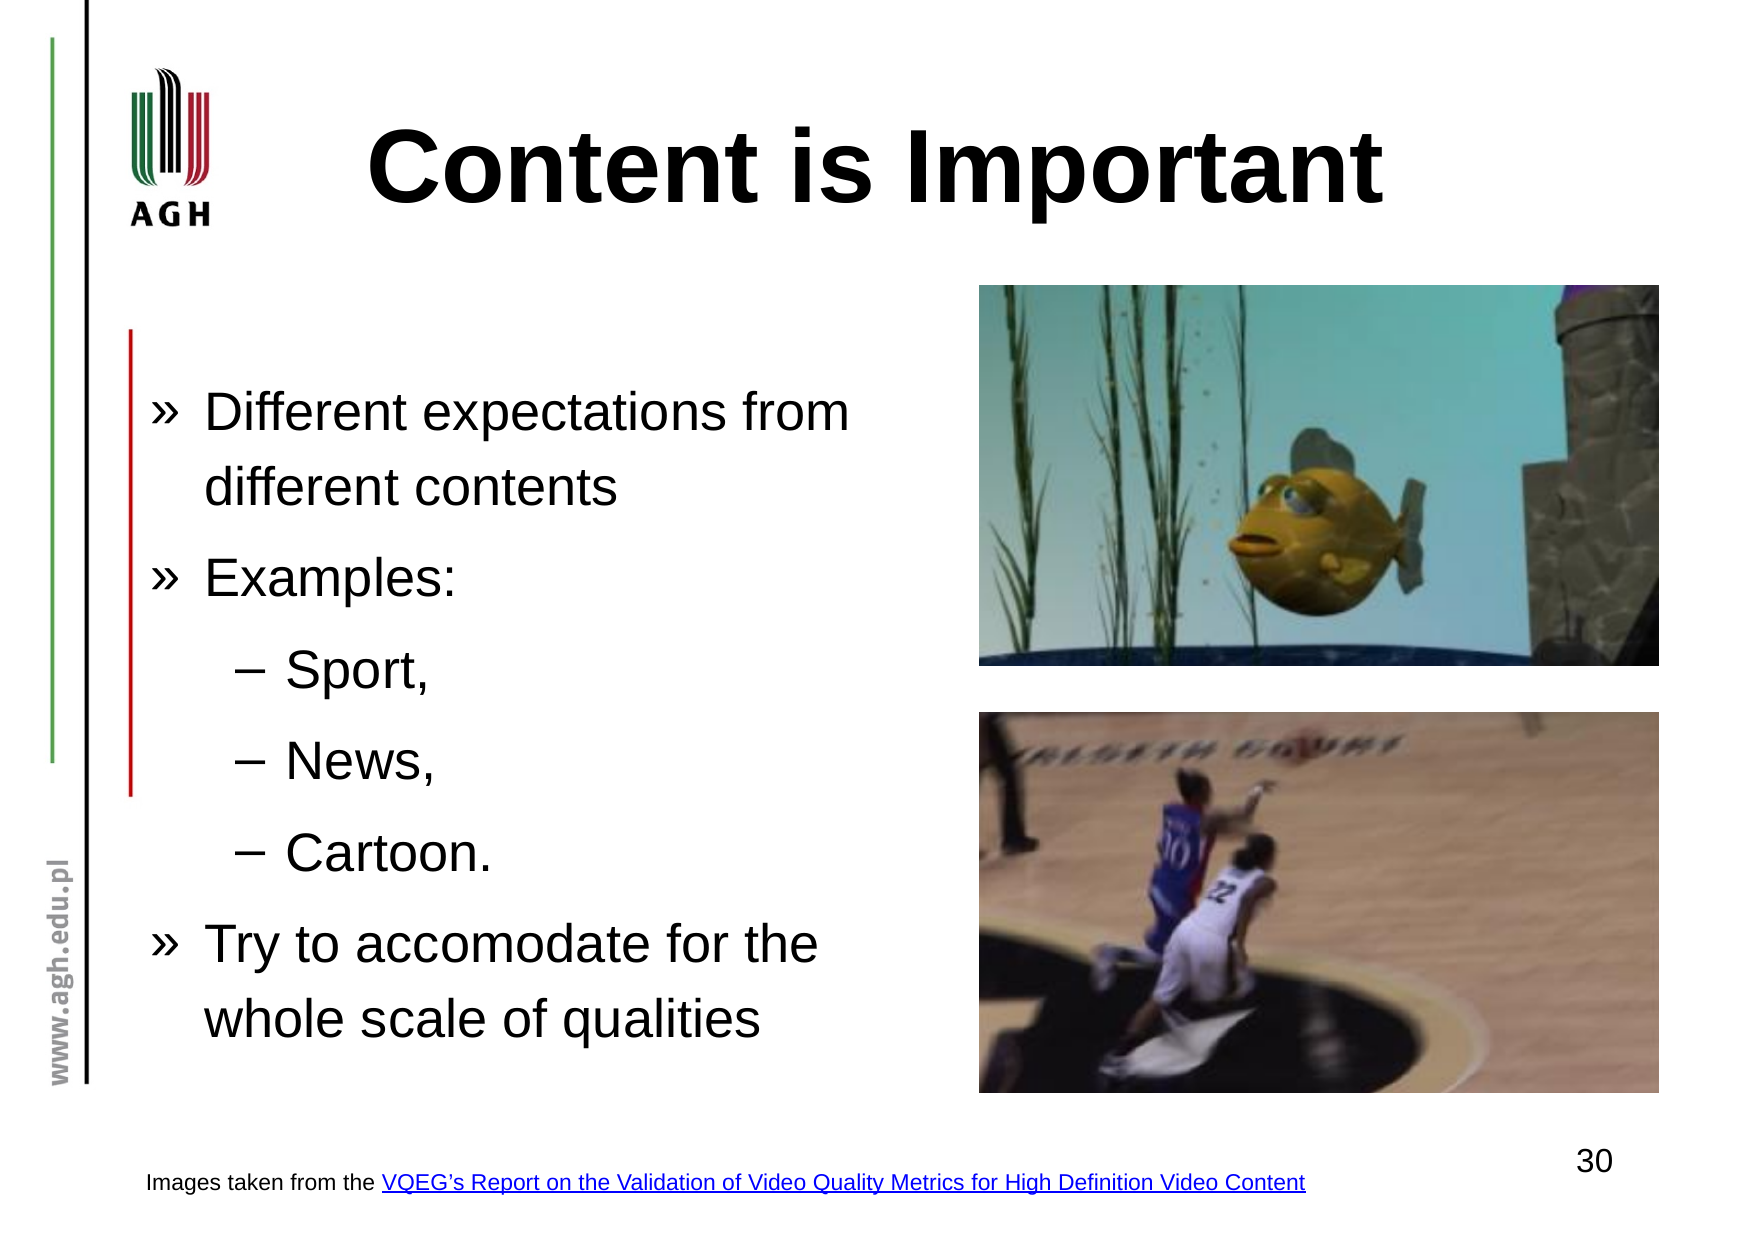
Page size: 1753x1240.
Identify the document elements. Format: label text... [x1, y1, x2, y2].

picture [0, 0, 1753, 1240]
list Different expectations from different contents Examples: Sport, News, Cartoon. Try to accomodate for the whole scale of qualities [131, 358, 864, 1103]
text_box Content is Important [130, 57, 1622, 265]
slide_number 30 [1565, 1130, 1622, 1184]
text_box Images taken from the VQEG’s Report on the Validation of Video Quality Metrics for High Definition Video Content [130, 1152, 1540, 1232]
